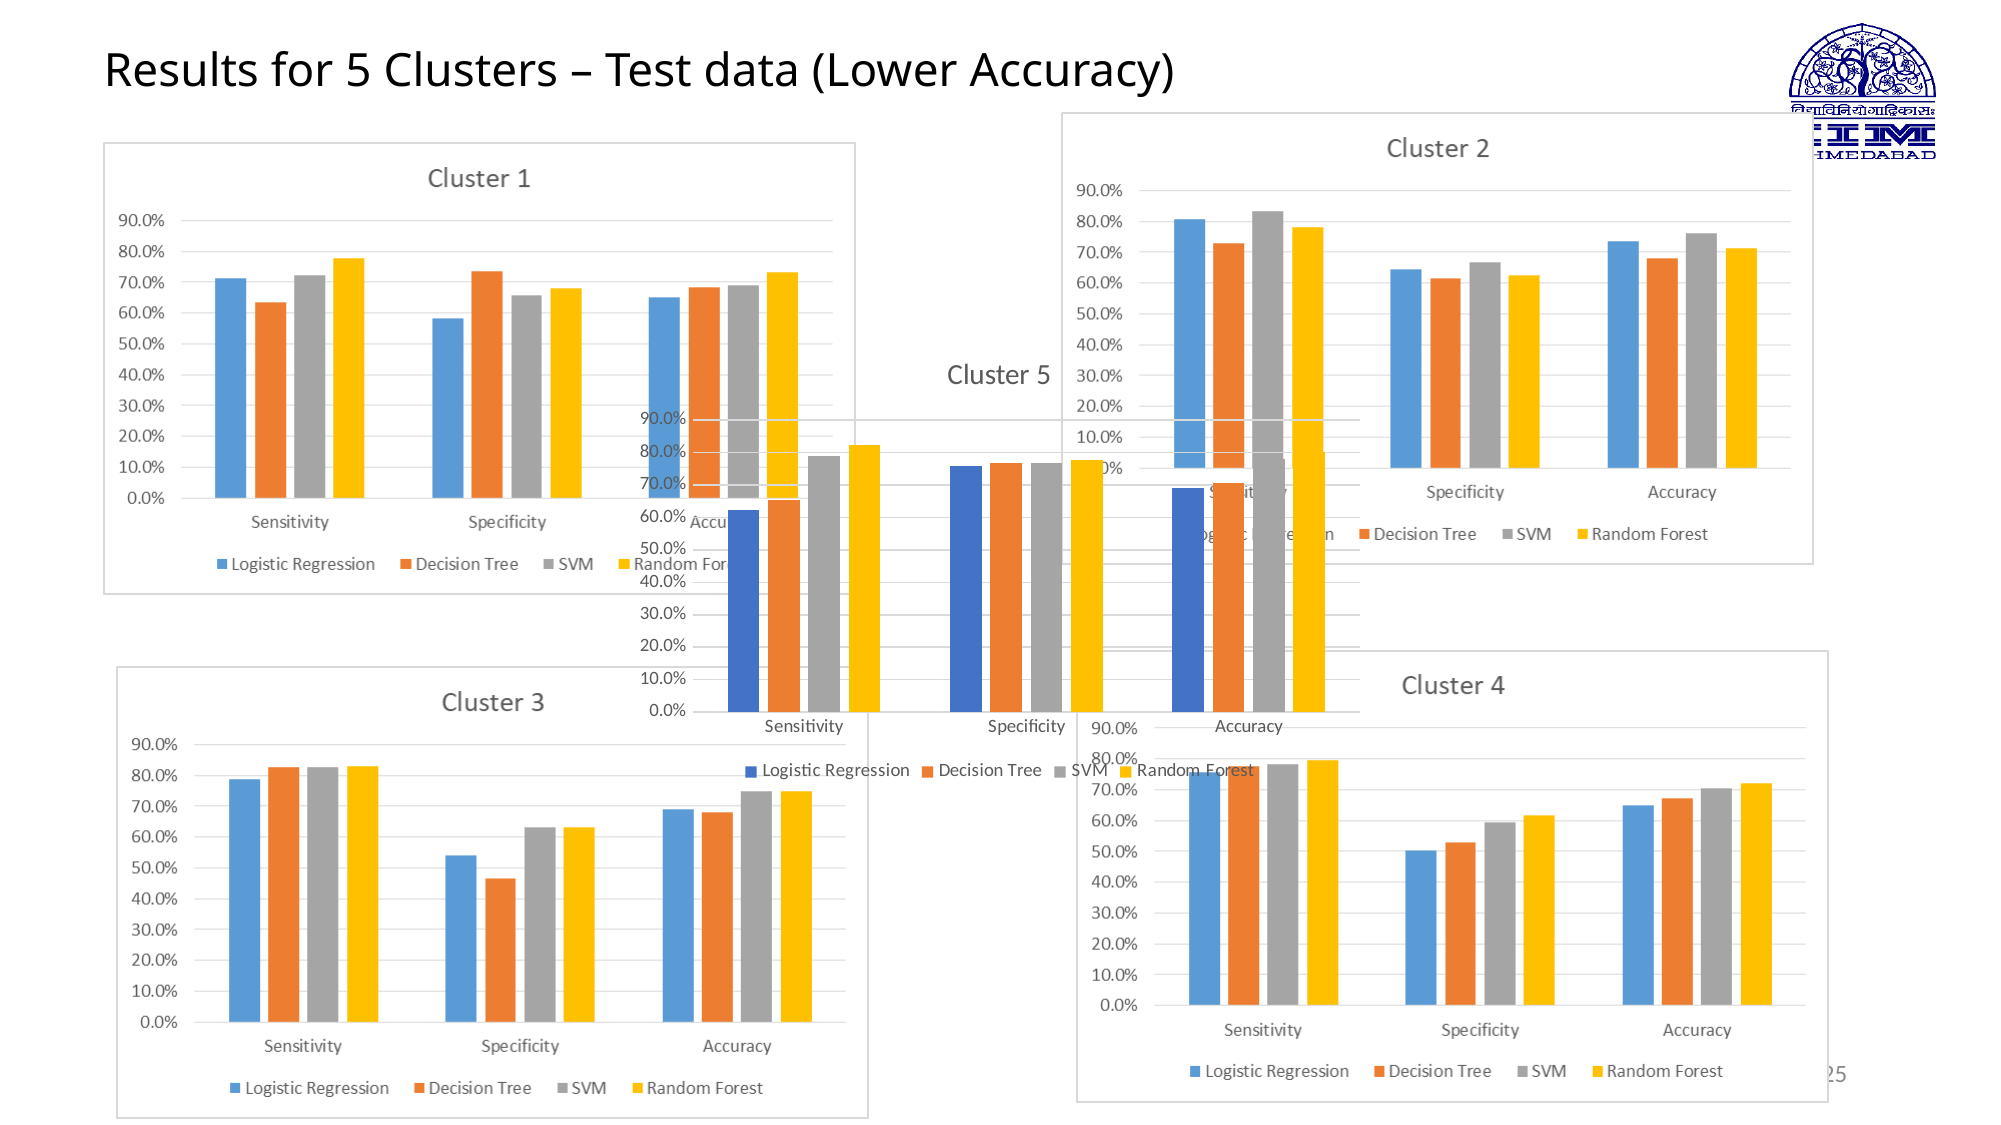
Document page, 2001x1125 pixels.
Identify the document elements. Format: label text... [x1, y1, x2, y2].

picture [1061, 23, 1936, 566]
picture [116, 666, 869, 1119]
chart [624, 337, 1375, 788]
picture [1076, 650, 1829, 1103]
slide_number 25 [1829, 1042, 1863, 1103]
picture [103, 142, 856, 595]
title Results for 5 Clusters – Test data (Lower Accuracy) [88, 38, 1789, 105]
